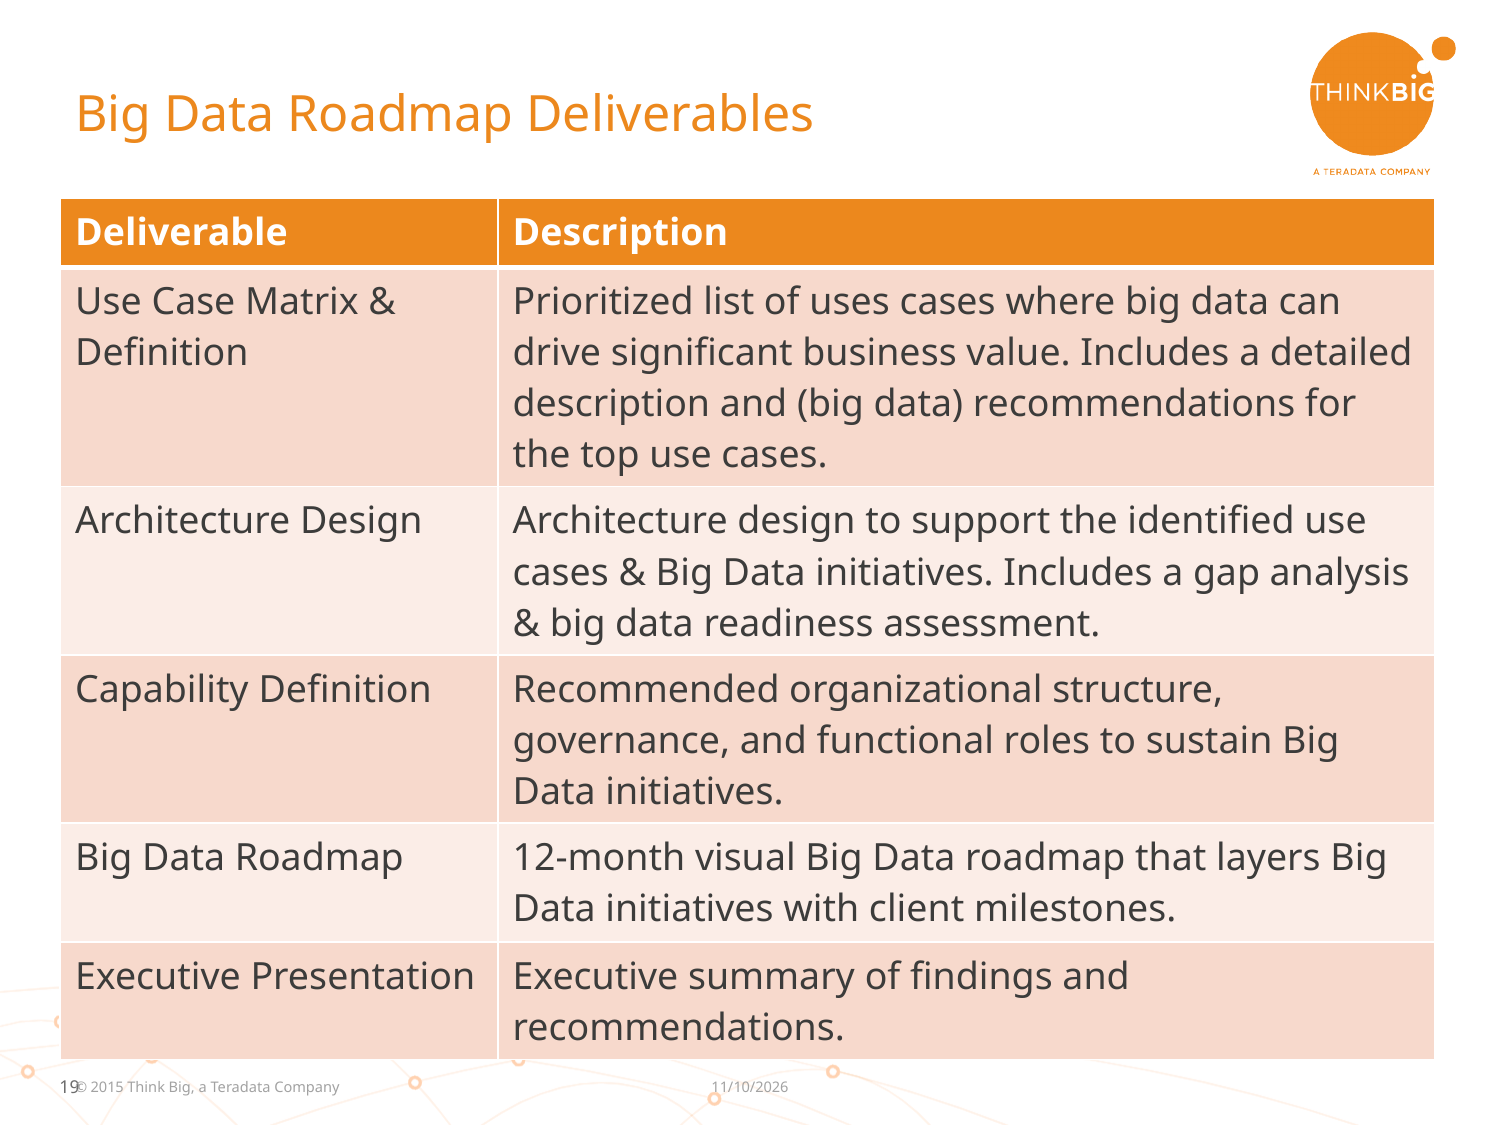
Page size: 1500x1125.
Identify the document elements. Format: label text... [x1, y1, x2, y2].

table_cell Use Case Matrix & Definition [61, 270, 497, 486]
table_header Description [499, 199, 1434, 265]
table_cell Recommended organizational structure, governance, and functional roles to sustain Big Data initiatives. [499, 656, 1434, 822]
table_cell Executive summary of findings and recommendations. [499, 943, 1434, 1059]
table_cell Big Data Roadmap [61, 824, 497, 941]
table_cell Capability Definition [61, 656, 497, 822]
table_cell Prioritized list of uses cases where big data can drive significant business value. Includes a detailed description and (big data) recommendations for the top use cases. [499, 270, 1434, 486]
table_cell Architecture Design [61, 487, 497, 654]
table_header Deliverable [61, 199, 497, 265]
table_cell 12-month visual Big Data roadmap that layers Big Data initiatives with client milestones. [499, 824, 1434, 941]
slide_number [575, 1078, 925, 1098]
table_cell Executive Presentation [61, 943, 497, 1059]
title Big Data Roadmap Deliverables [75, 28, 1241, 144]
picture [0, 971, 1500, 1125]
footer © 2015 Think Big, a Teradata Company [75, 1078, 405, 1097]
table_cell Architecture design to support the identified use cases & Big Data initiatives. Includes a gap analysis & big data readiness assessment. [499, 487, 1434, 654]
picture [1310, 32, 1456, 175]
